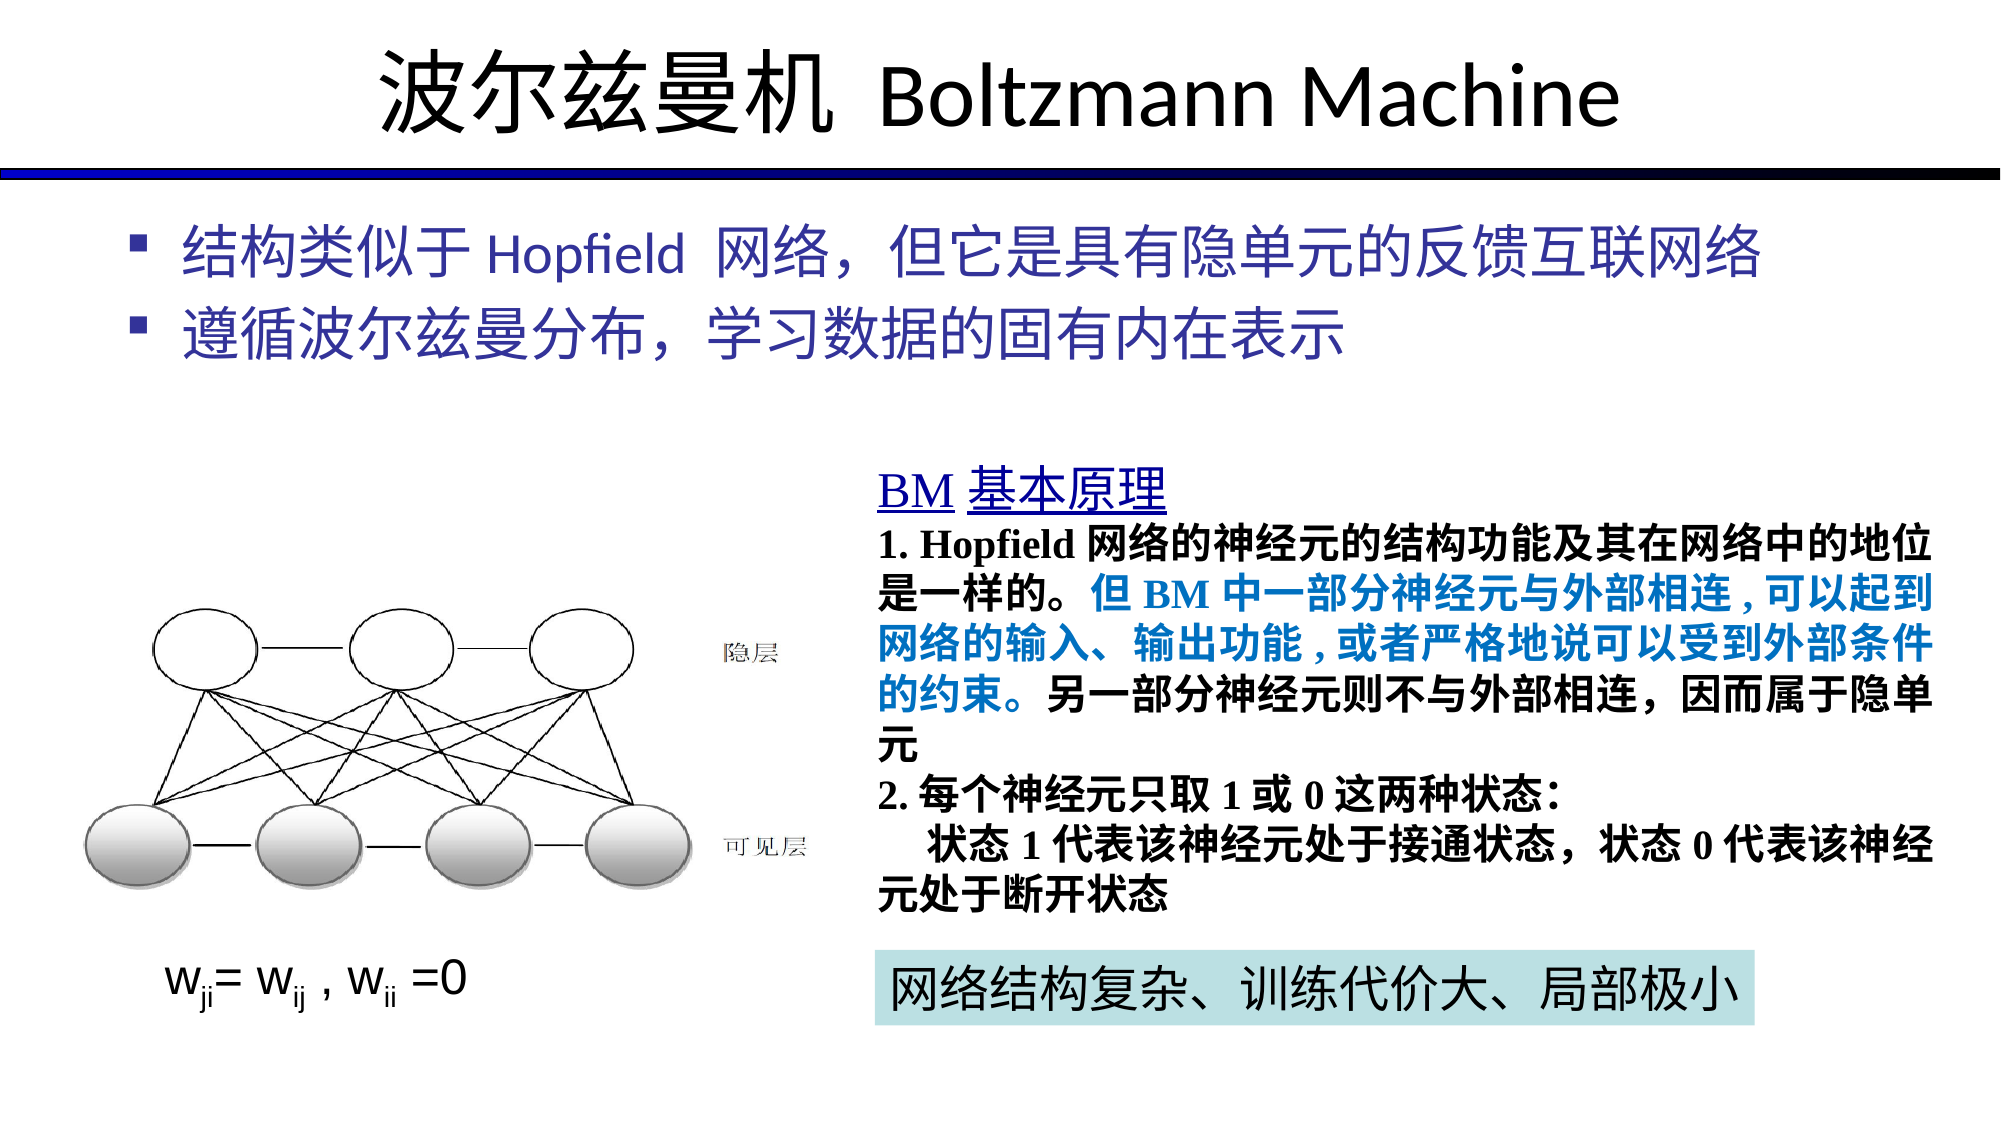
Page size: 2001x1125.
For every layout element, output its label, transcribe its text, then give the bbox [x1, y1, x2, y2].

text_box 结构类似于Hopfield 网络，但它是具有隐单元的反馈互联网络 遵循波尔兹曼分布，学习数据的固有内在表示 [110, 208, 1888, 516]
picture [22, 585, 843, 905]
text_box wji= wij , wii =0 [149, 937, 613, 1021]
text_box BM基本原理 1. Hopfield网络的神经元的结构功能及其在网络中的地位是一样的。但BM中一部分神经元与外部相连,可以起到网络的输入、输出功能,或者严格地说可以受到外部条件的约束。另一部分神经元则不与外部相连，因而属于隐单元 2.每个神经元只取1或0这两种状态： 状态1代表该神经元处于接通状态，状态0代表该神经元处于断开状态 [862, 449, 1949, 973]
title 波尔兹曼机 Boltzmann Machine [0, 0, 2000, 184]
text_box 网络结构复杂、训练代价大、局部极小 [874, 949, 1755, 1026]
